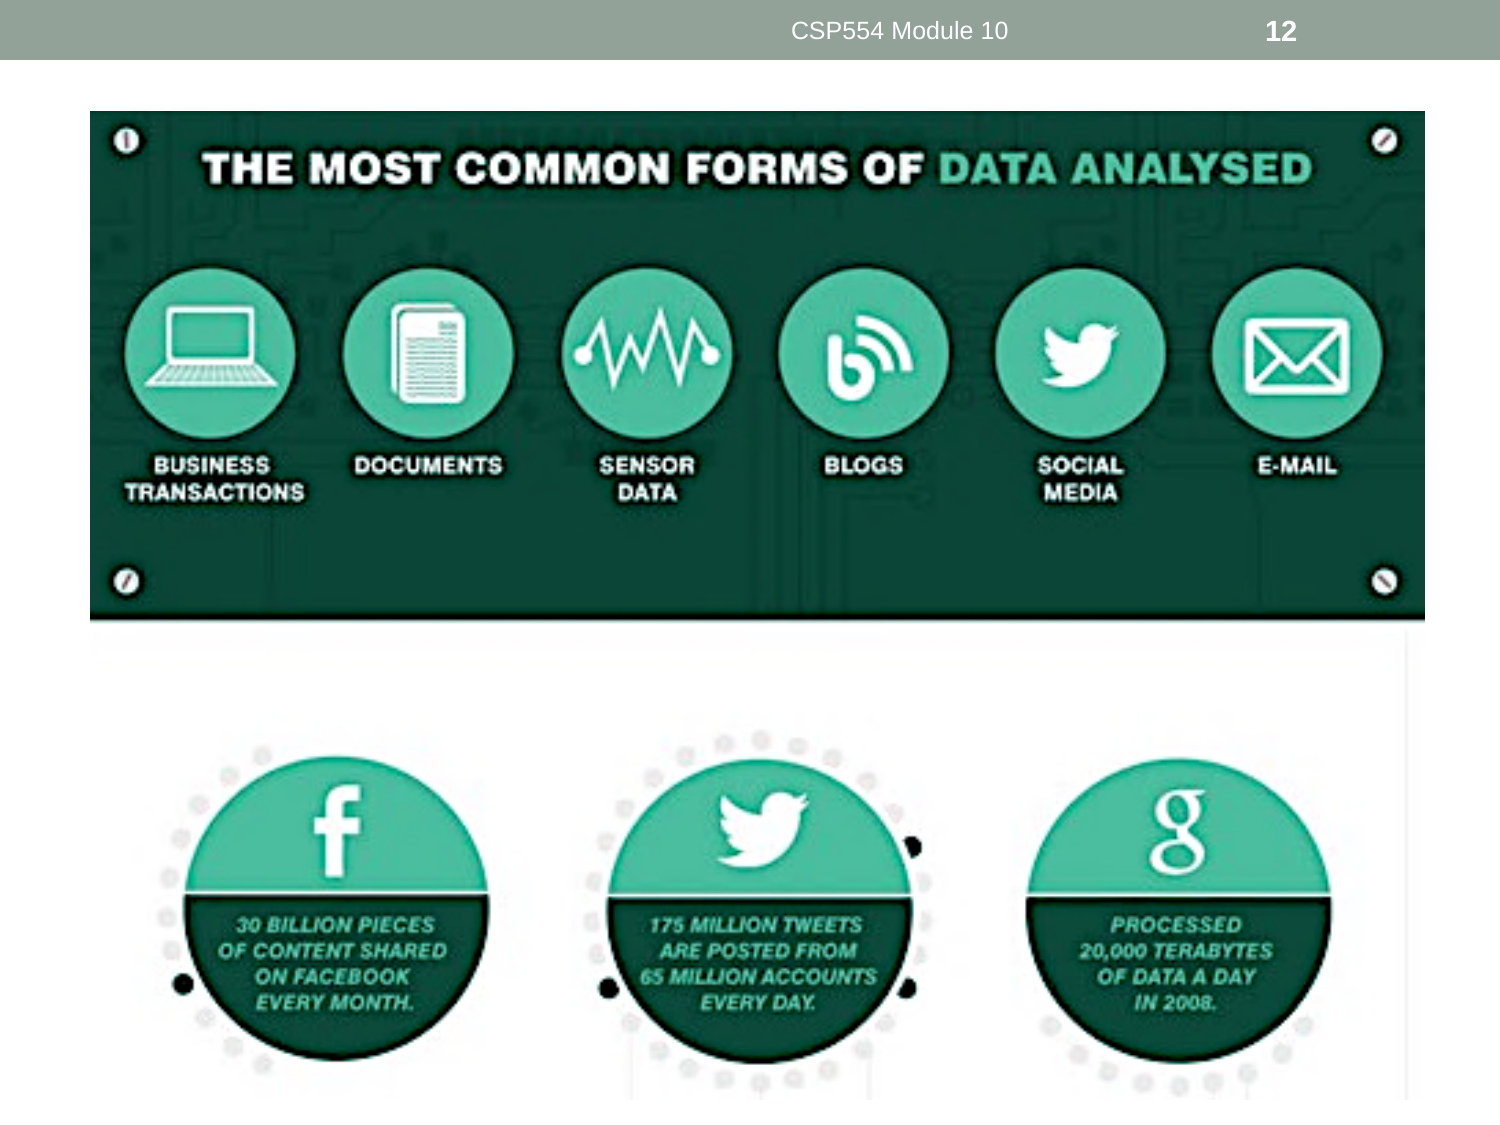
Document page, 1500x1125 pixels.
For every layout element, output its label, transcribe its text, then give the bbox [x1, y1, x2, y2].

slide_number 12 [1250, 3, 1425, 57]
picture [89, 110, 1426, 1101]
footer CSP554 Module 10 [562, 3, 1238, 57]
